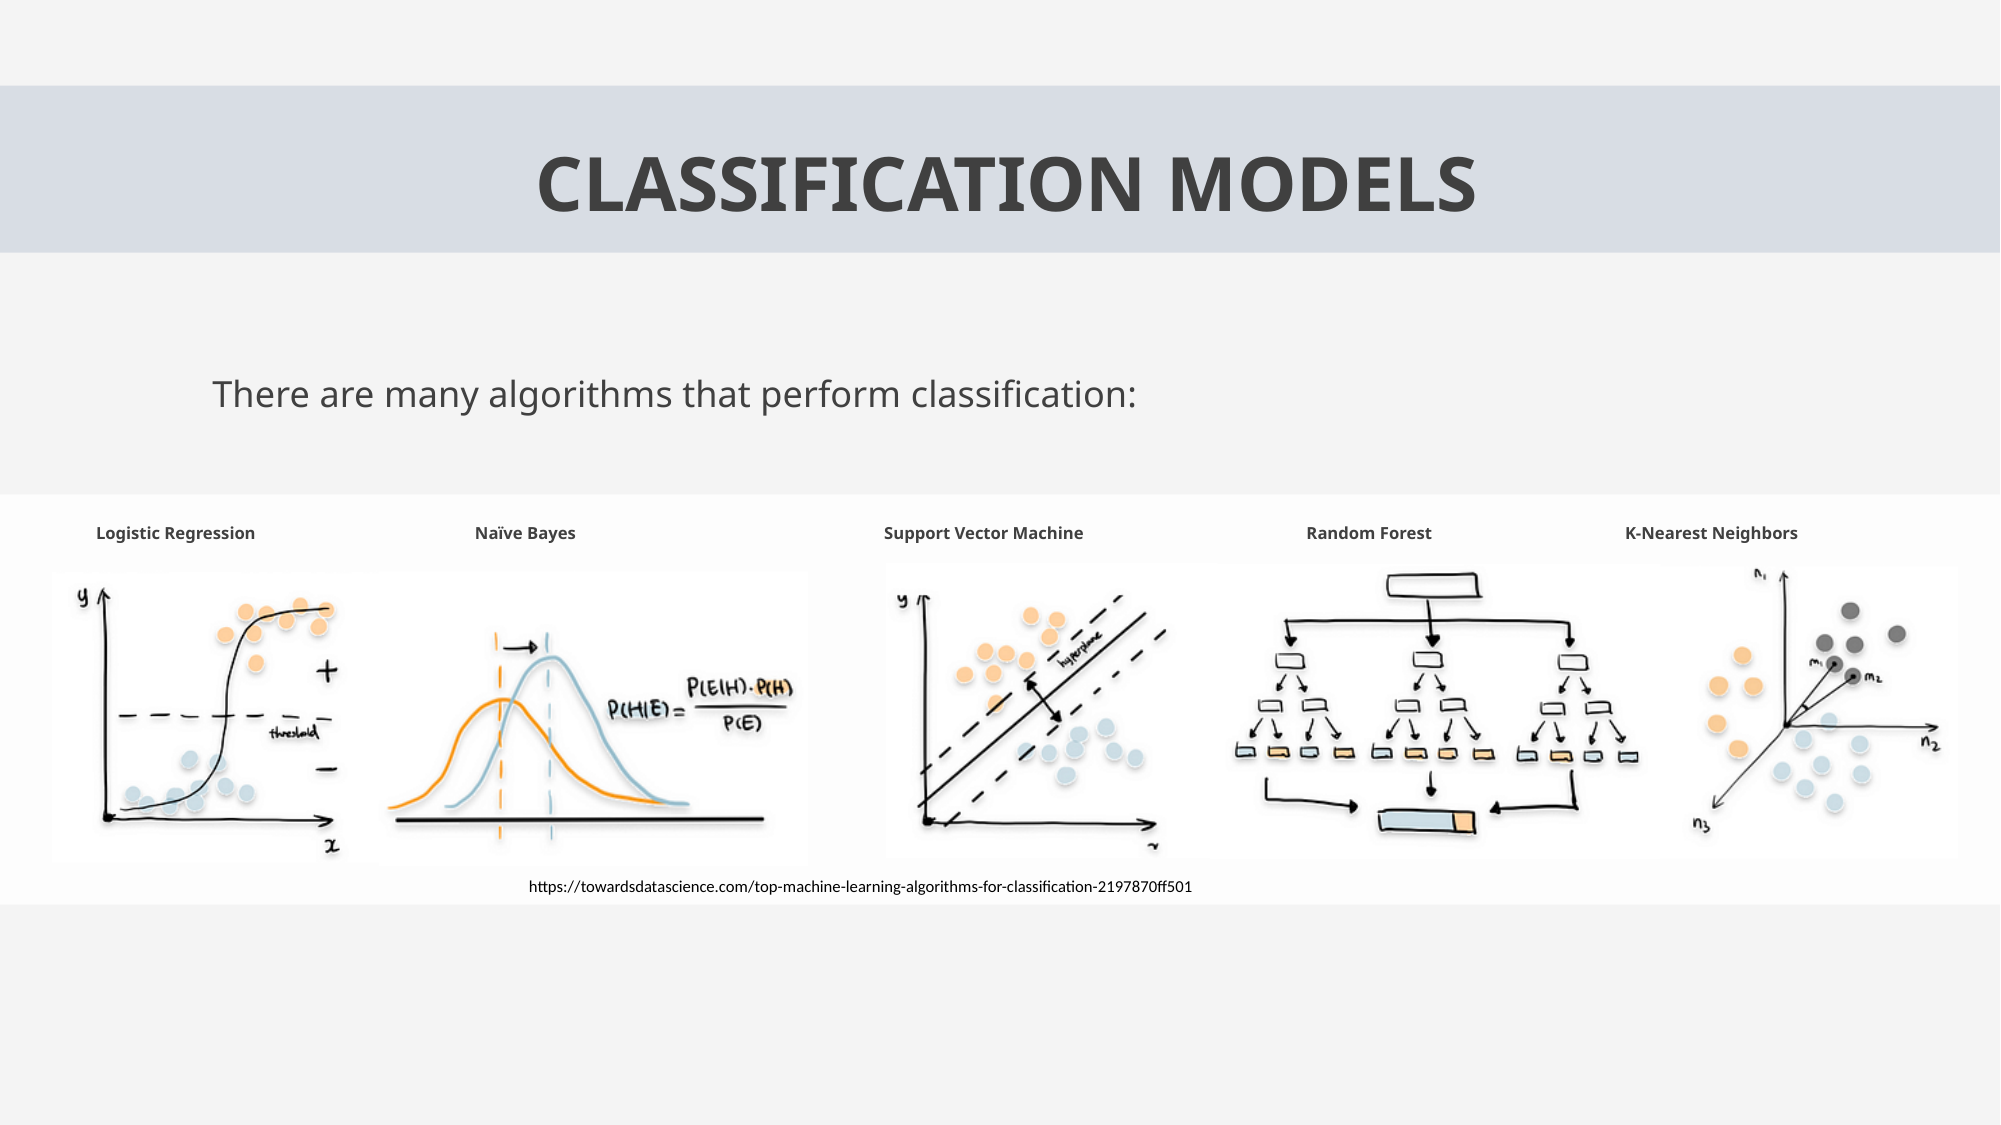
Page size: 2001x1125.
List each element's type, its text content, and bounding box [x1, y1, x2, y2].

text_box Support Vector Machine [884, 523, 1306, 544]
text_box There are many algorithms that perform classification: [212, 352, 1834, 477]
text_box Random Forest [1306, 523, 1559, 544]
text_box CLASSIFICATION MODELS [233, 118, 1781, 227]
text_box [0, 494, 2000, 905]
text_box [0, 85, 2000, 253]
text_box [51, 570, 809, 866]
text_box Naïve Bayes [475, 523, 647, 544]
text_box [885, 563, 1959, 859]
text_box Logistic Regression [96, 523, 427, 544]
text_box K-Nearest Neighbors [1624, 523, 1923, 544]
text_box https://towardsdatascience.com/top-machine-learning-algorithms-for-classification-2197870ff501 [514, 868, 1542, 904]
